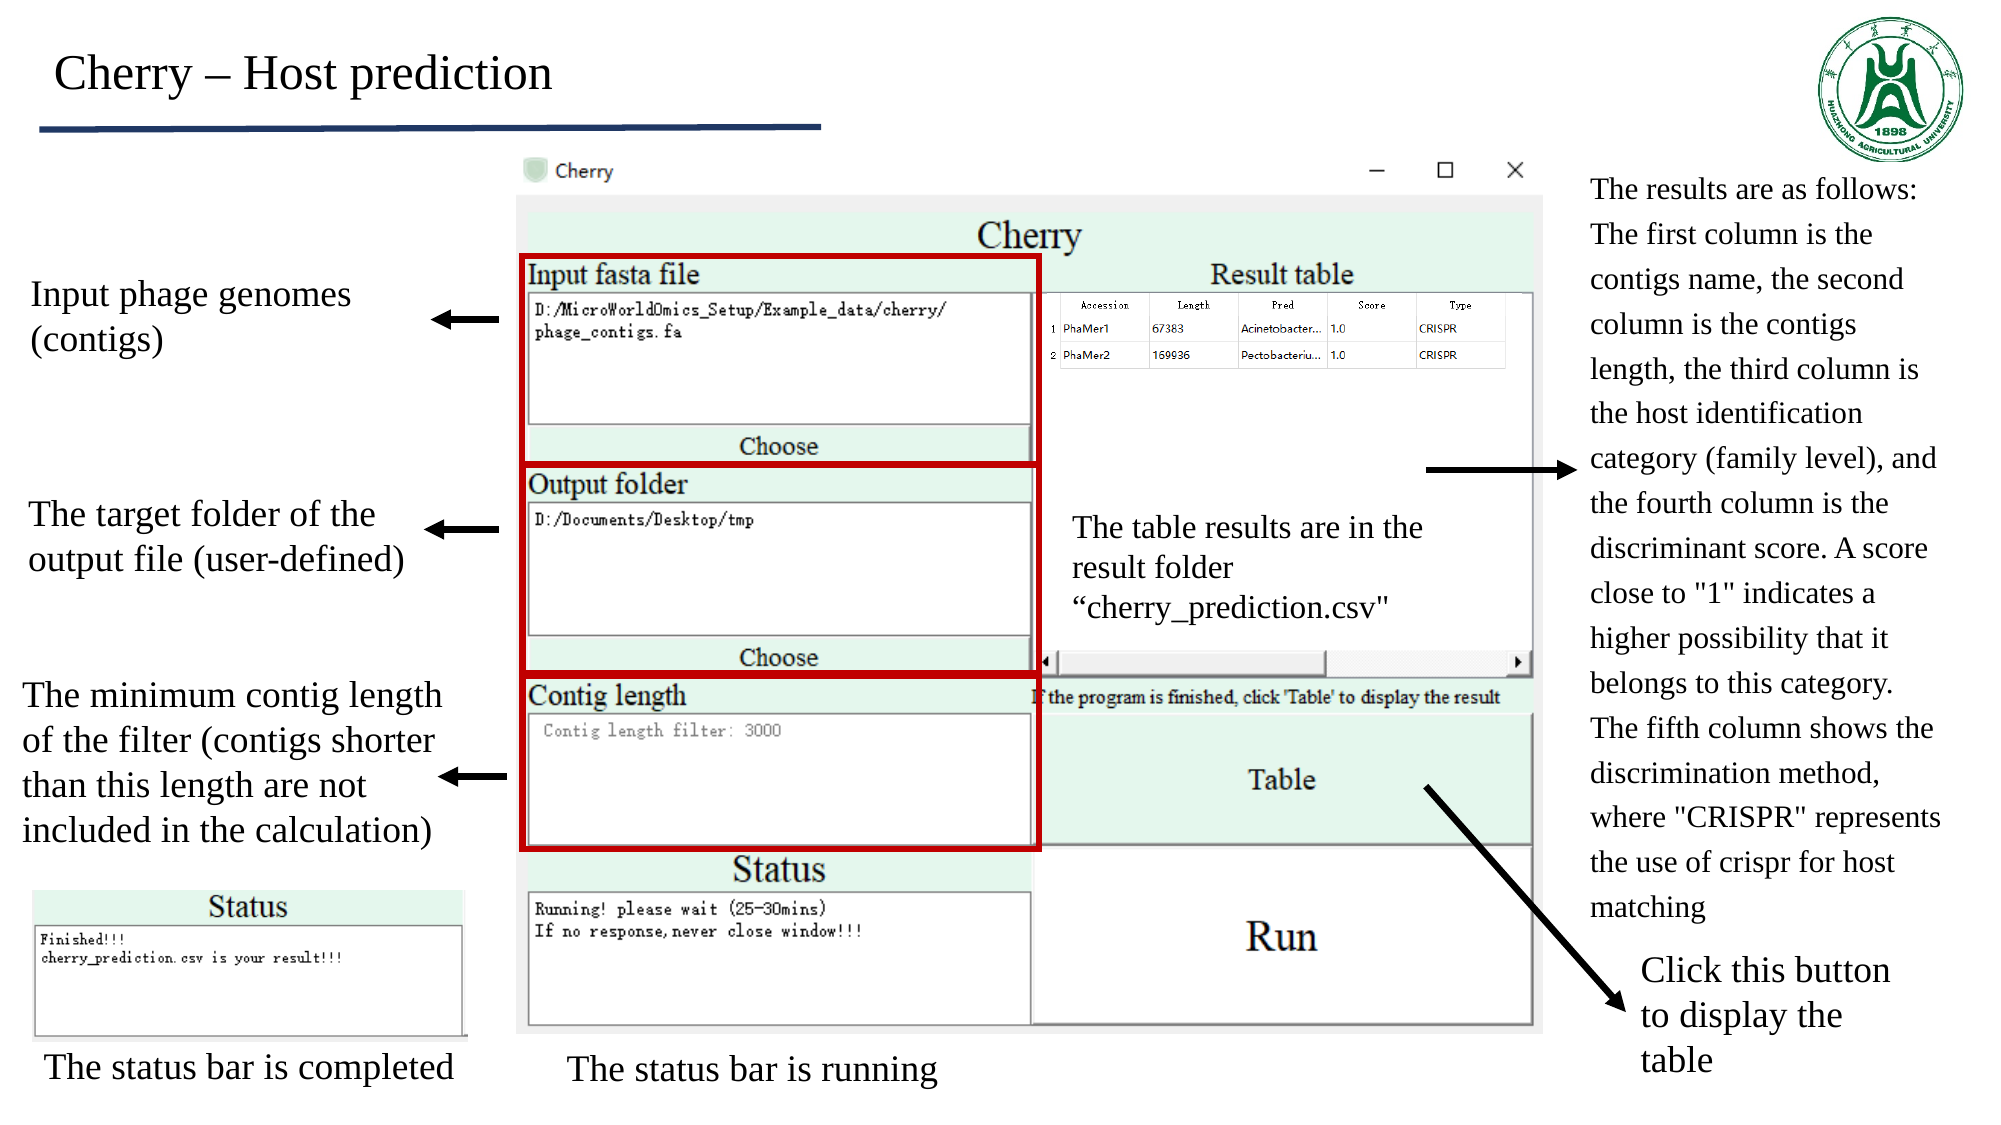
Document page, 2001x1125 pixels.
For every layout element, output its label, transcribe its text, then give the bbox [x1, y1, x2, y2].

picture [32, 890, 468, 1042]
text_box Cherry – Host prediction [39, 32, 953, 108]
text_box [1425, 786, 1626, 1013]
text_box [1808, 6, 1971, 195]
text_box The status bar is running [551, 1036, 1010, 1097]
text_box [7, 255, 1039, 860]
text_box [39, 126, 821, 130]
text_box The status bar is completed [28, 1034, 486, 1094]
picture [516, 153, 1543, 1034]
text_box The results are as follows: The first column is the contigs name, the second column is the contigs length, the third column is the host identification category (family level), and the fourth column is the discriminant score. A score close to "1" indicates a higher possibility that it belongs to this category. The fifth column shows the discrimination method, where "CRISPR" represents the use of crispr for host matching [1575, 153, 1965, 932]
text_box Click this button to display the table [1625, 937, 1938, 1087]
text_box [29, 32, 1281, 119]
